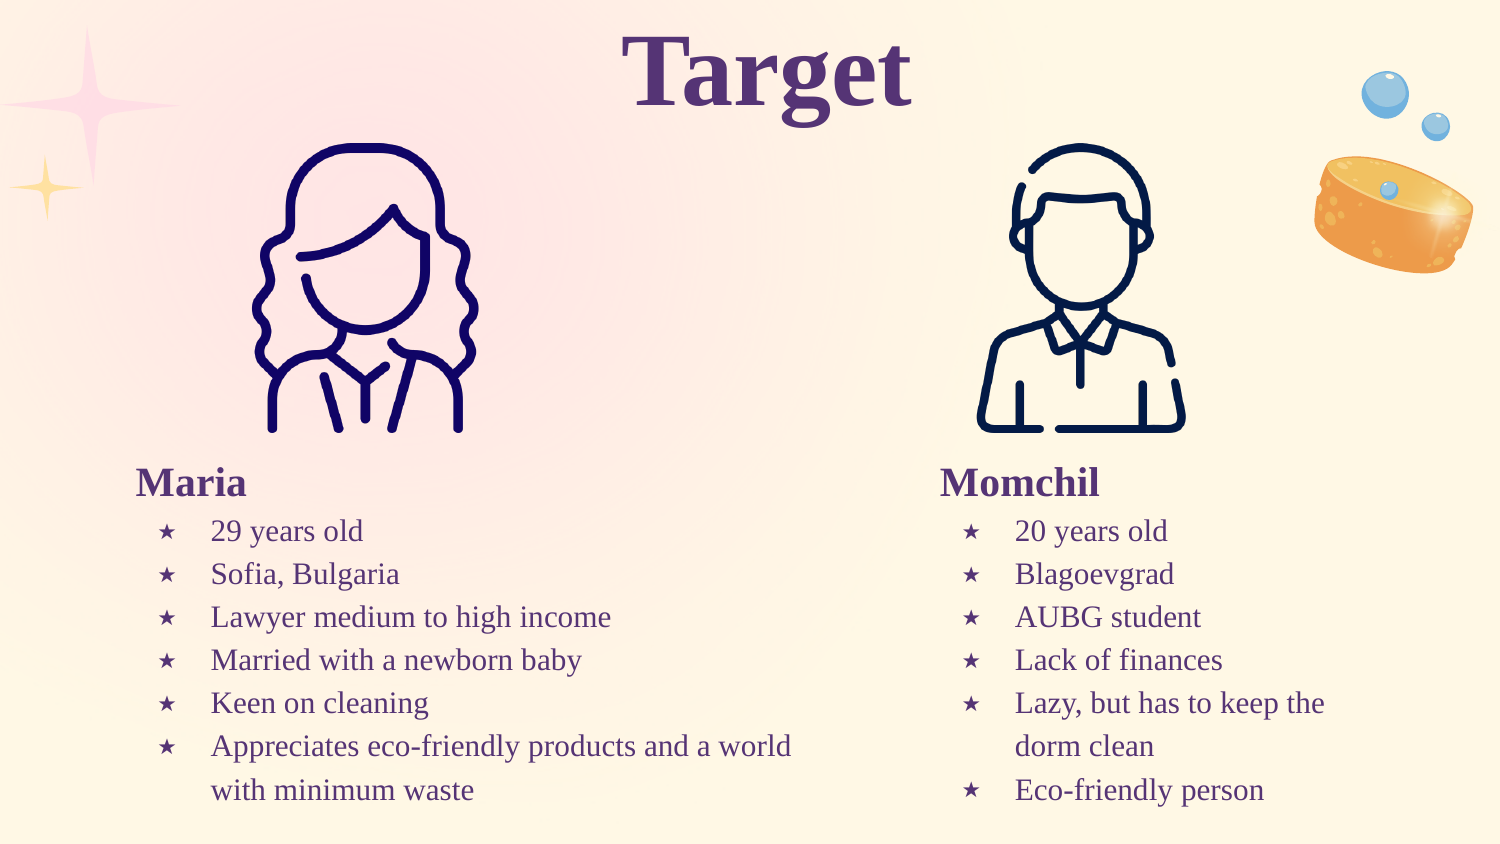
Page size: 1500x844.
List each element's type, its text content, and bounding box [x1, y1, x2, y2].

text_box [1365, 66, 1452, 196]
title Target [182, 24, 1400, 103]
picture [220, 143, 510, 433]
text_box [1301, 143, 1500, 289]
subtitle Maria 29 years old Sofia, Bulgaria Lawyer medium to high income Married with a newborn baby Keen on cleaning Appreciates eco-friendly products and a world with minimum waste [120, 432, 809, 838]
picture [936, 143, 1226, 433]
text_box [0, 24, 181, 221]
subtitle Momchil 20 years old Blagoevgrad AUBG student Lack of finances Lazy, but has to keep the dorm clean Eco-friendly person [925, 432, 1375, 838]
